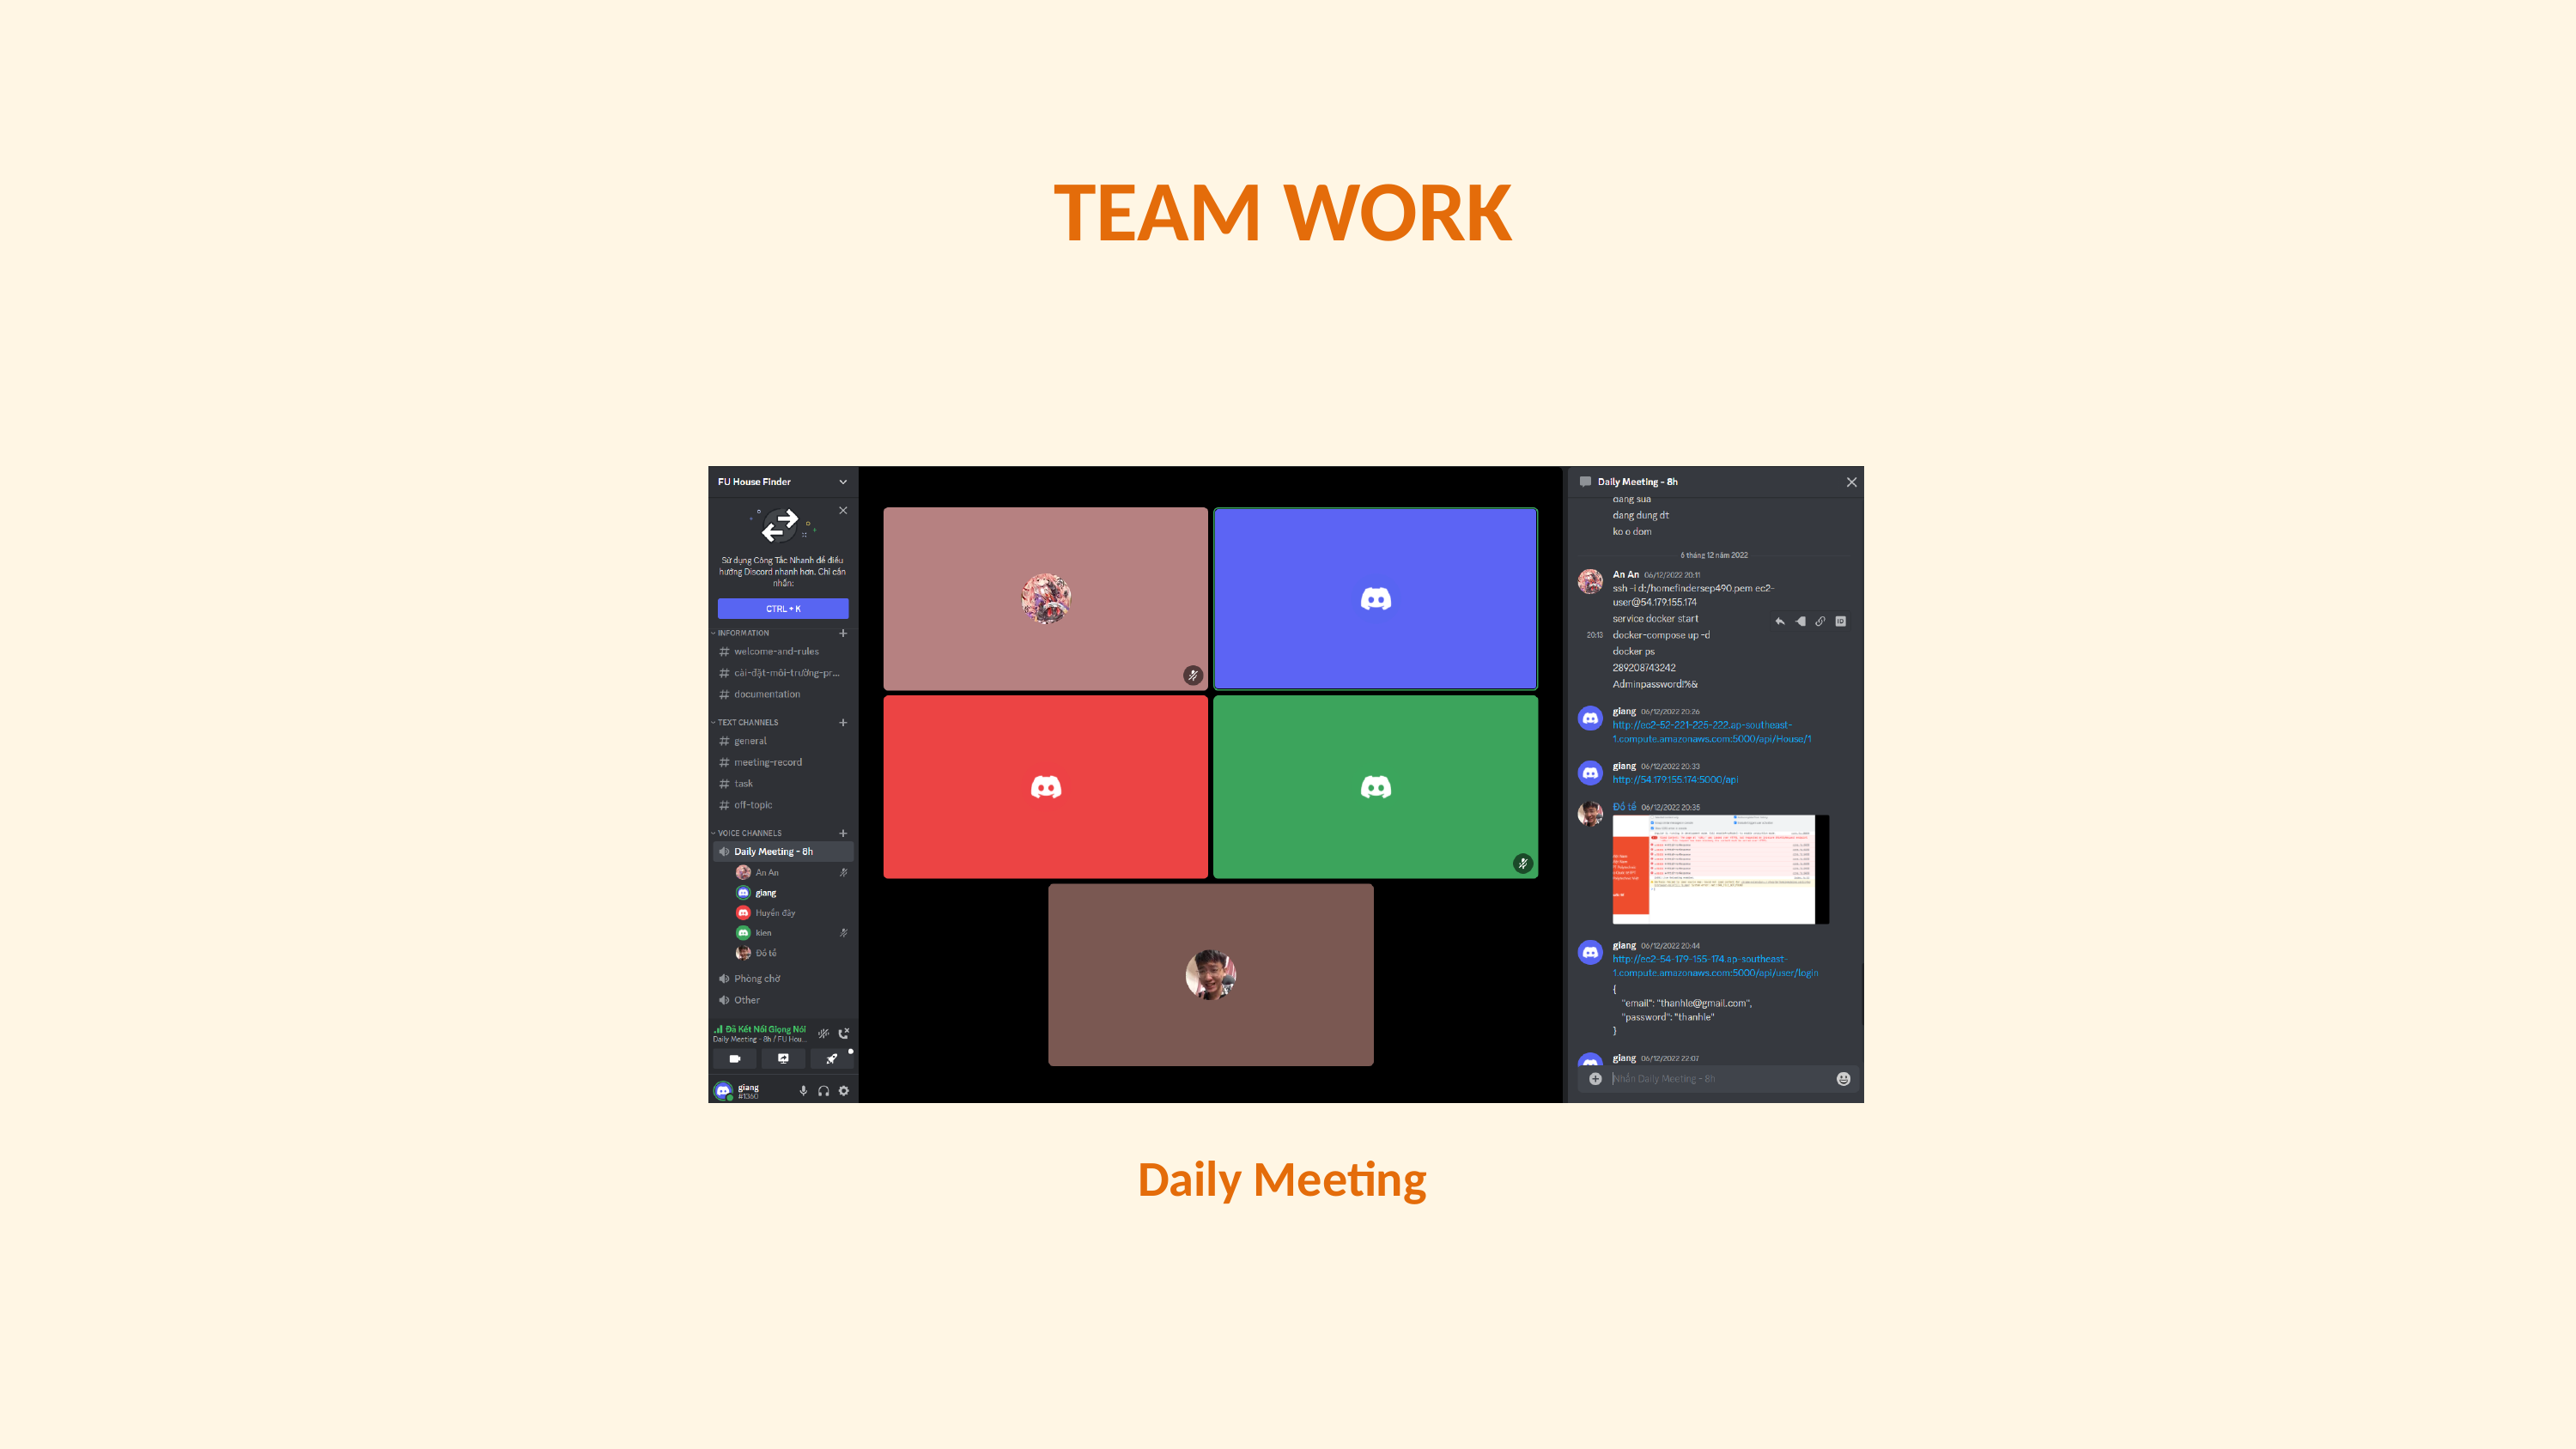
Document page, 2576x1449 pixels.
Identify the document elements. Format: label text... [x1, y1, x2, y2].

text_box TEAM WORK [1041, 149, 1535, 264]
text_box Daily Meeting [1125, 1139, 1448, 1213]
picture [708, 466, 1865, 1103]
